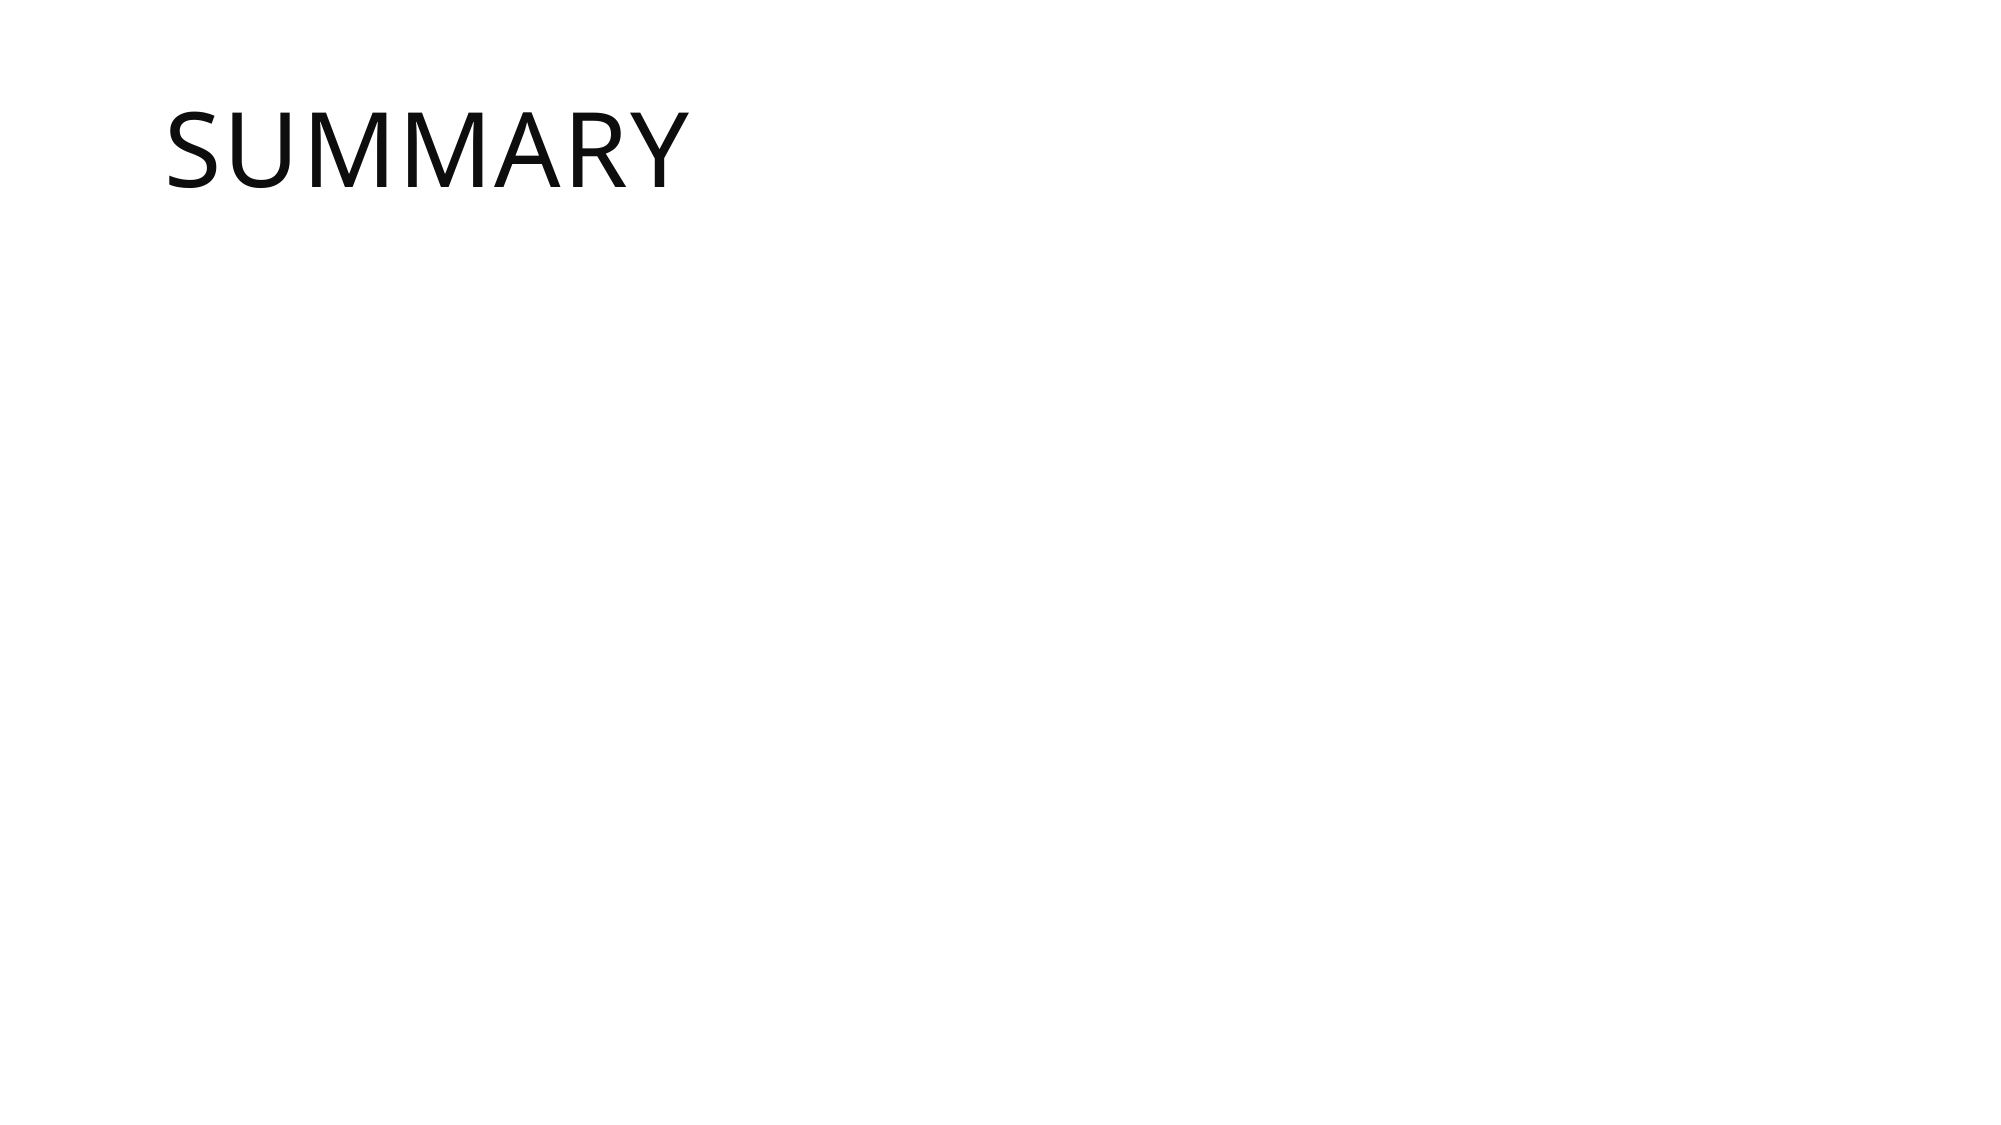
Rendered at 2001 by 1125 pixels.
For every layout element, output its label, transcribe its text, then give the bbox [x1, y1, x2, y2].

title Summary [150, 99, 1850, 288]
